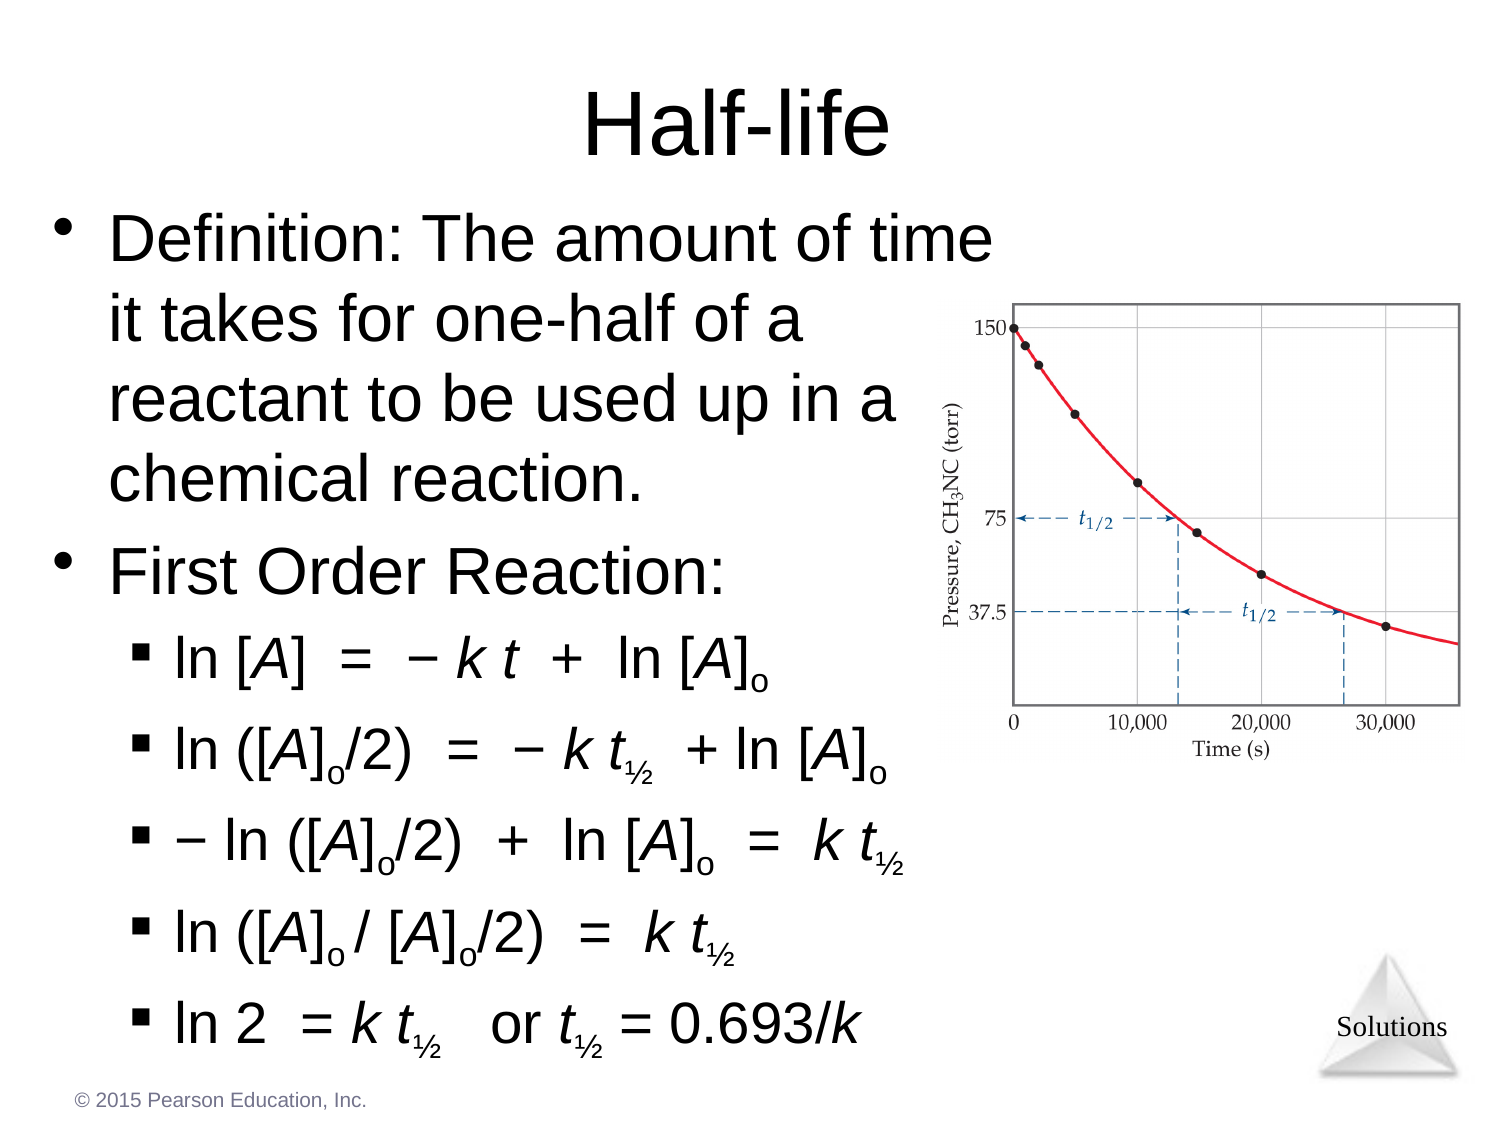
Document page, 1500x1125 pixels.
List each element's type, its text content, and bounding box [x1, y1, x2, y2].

list Definition: The amount of time it takes for one-half of a reactant to be used up in a chemical reaction. First Order Reaction: ln [A] = − k t + ln [A]o ln ([A]o/2) = − k t½ + ln [A]o − ln ([A]o/2) + ln [A]o = k t½ ln ([A]o / [A]o/2) = k t½ ln 2 = k t½ or t½ = 0.693/k [37, 187, 1013, 1038]
picture [1275, 899, 1500, 1125]
title Half-life [99, 24, 1375, 213]
picture [937, 298, 1465, 763]
